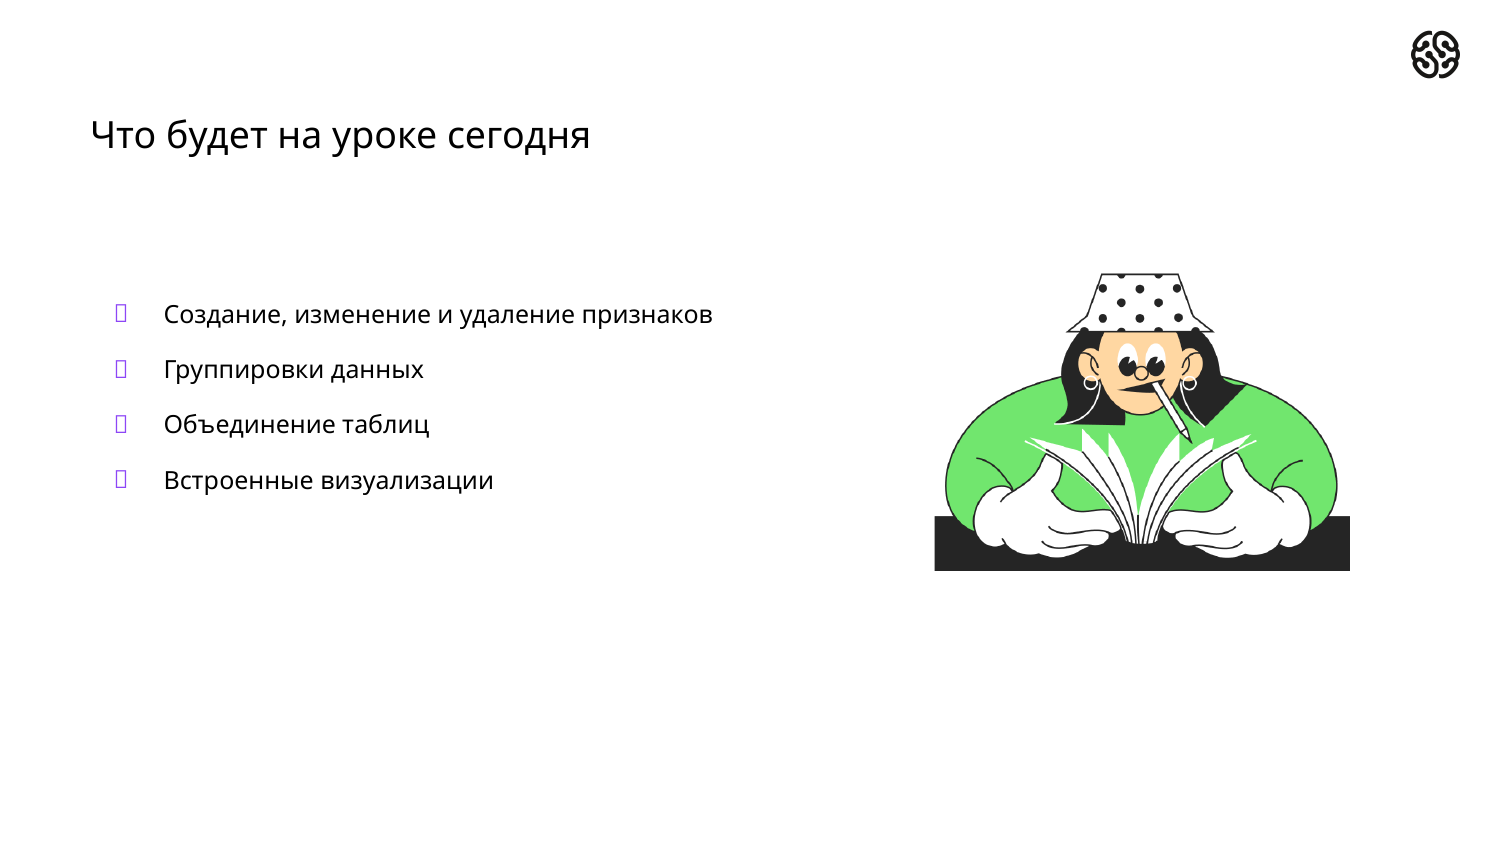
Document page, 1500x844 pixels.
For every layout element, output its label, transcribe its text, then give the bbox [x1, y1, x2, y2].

picture [1413, 30, 1460, 79]
picture [934, 273, 1351, 571]
title Что будет на уроке сегодня [90, 15, 1413, 157]
subtitle Создание, изменение и удаление признаков Группировки данных Объединение таблиц Встроенные визуализации [88, 149, 721, 639]
